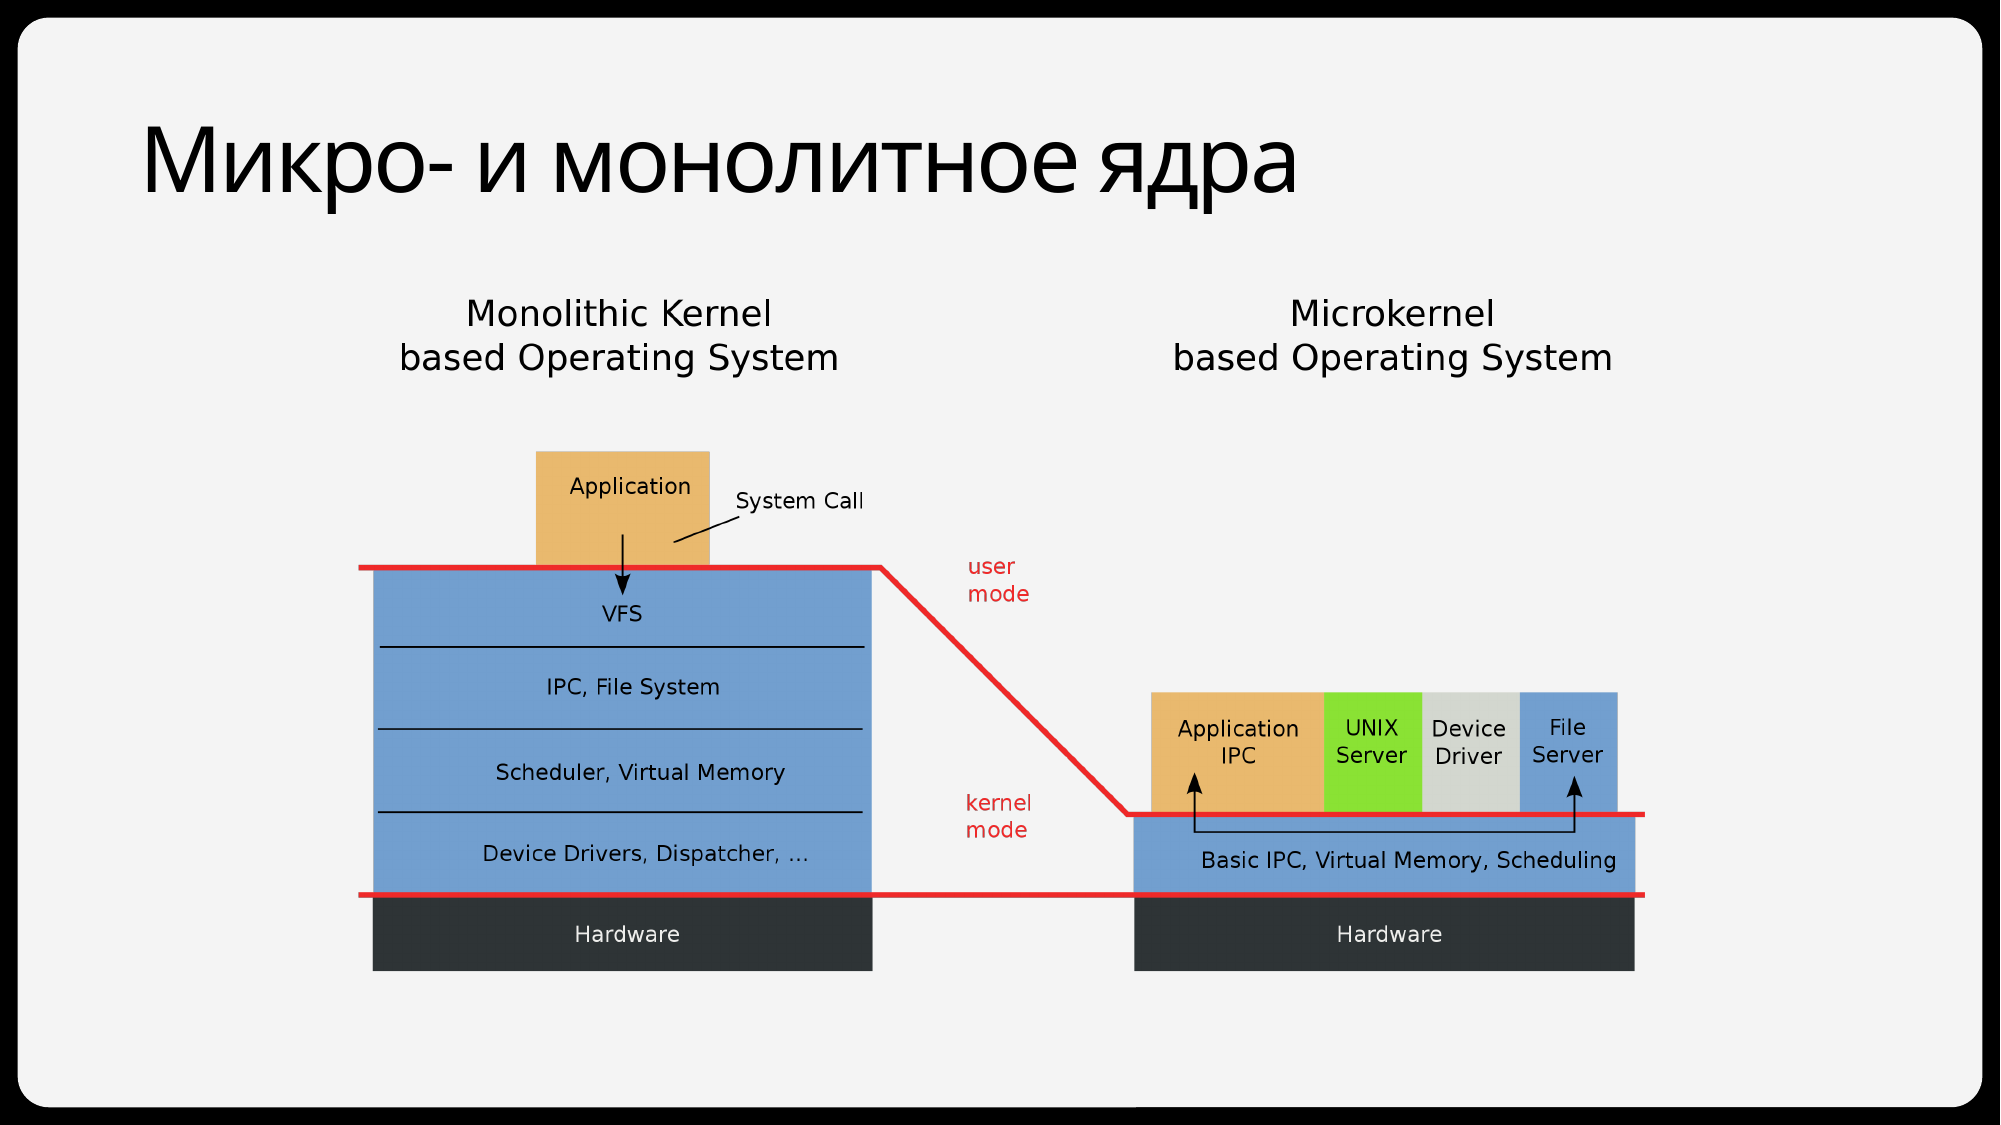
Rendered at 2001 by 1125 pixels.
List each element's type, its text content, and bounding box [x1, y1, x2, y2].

title Микро- и монолитное ядра [139, 105, 1865, 300]
picture [318, 271, 1685, 1000]
